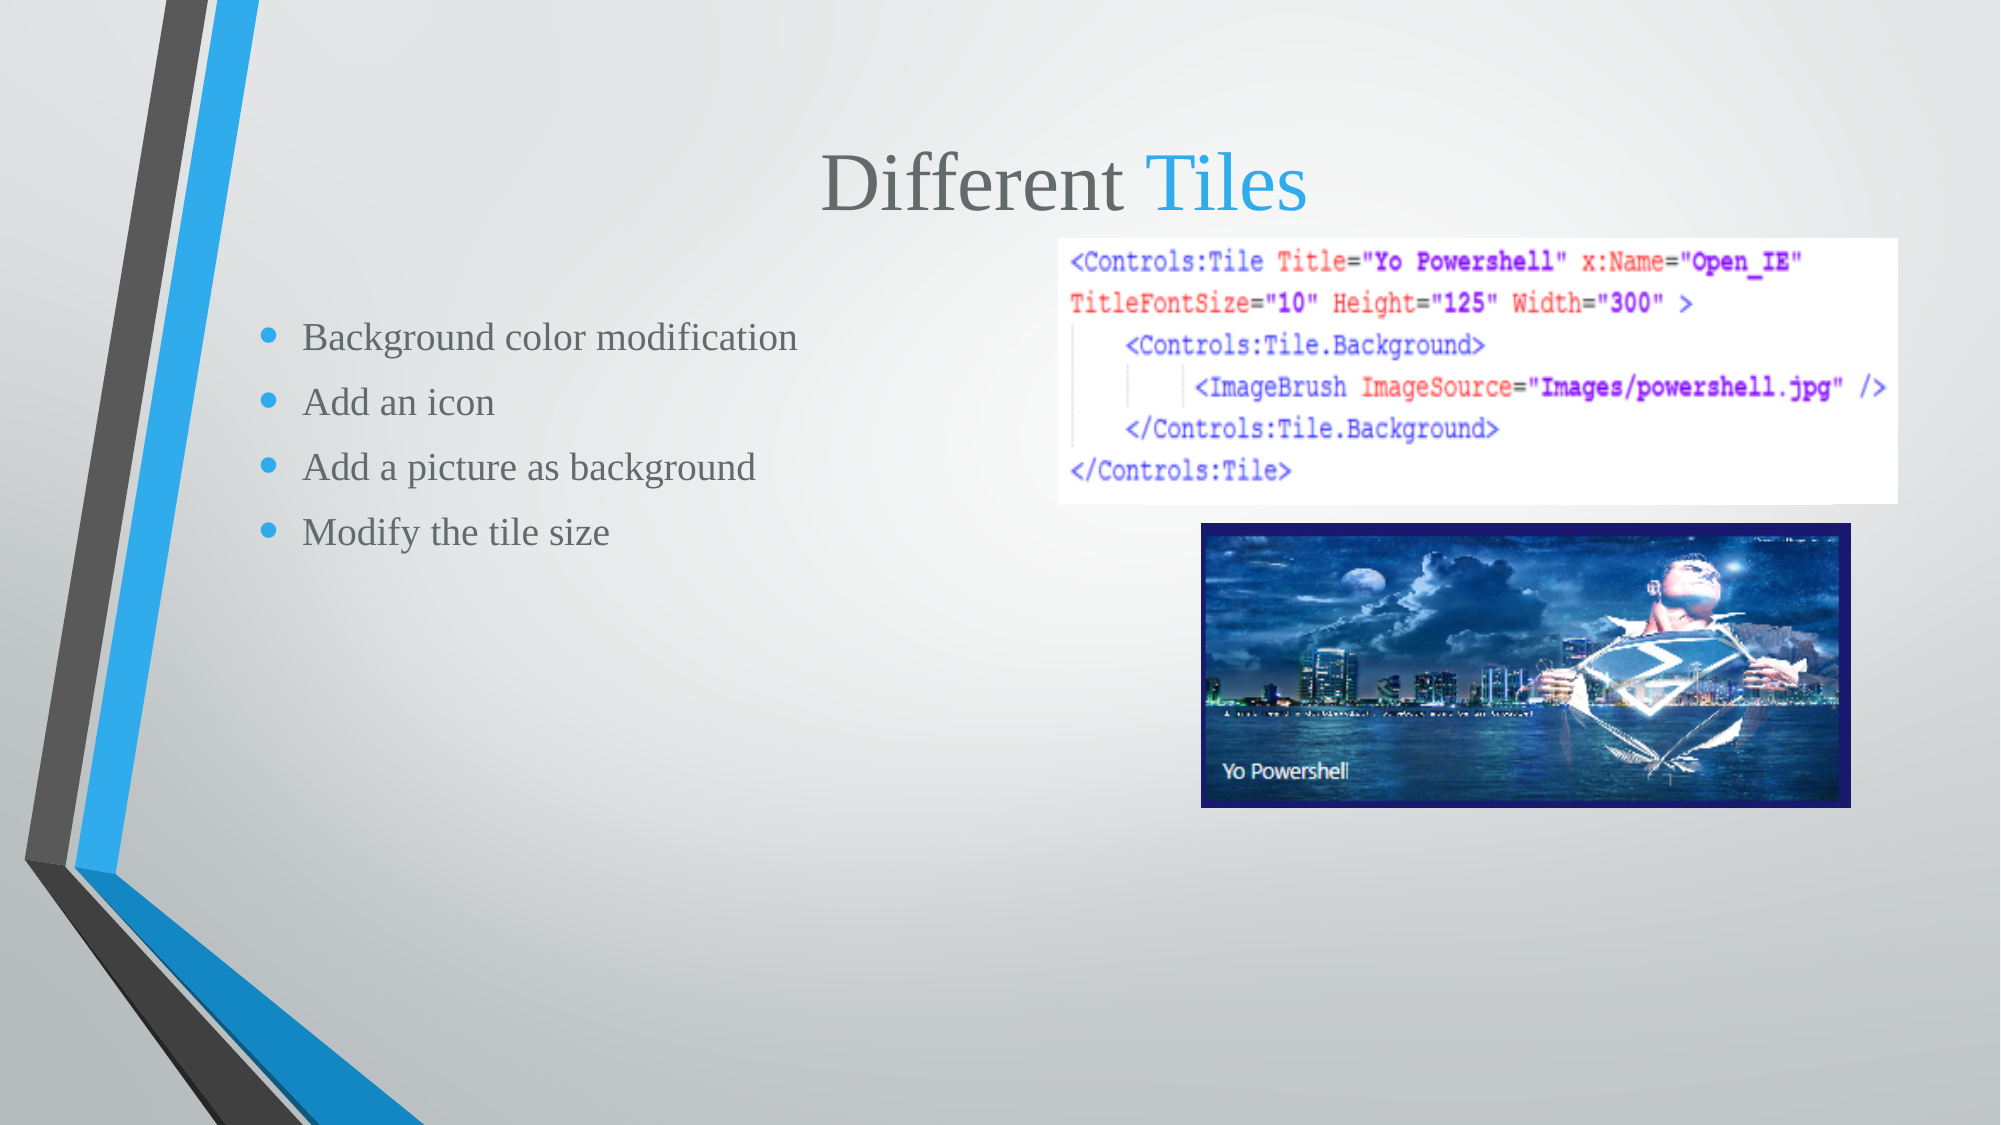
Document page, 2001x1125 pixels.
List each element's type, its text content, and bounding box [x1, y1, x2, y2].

picture [1200, 523, 1851, 808]
picture [1058, 238, 1899, 506]
list Background color modification Add an icon Add a picture as background Modify the tile size [243, 303, 1887, 563]
title Different Tiles [243, 112, 1887, 242]
